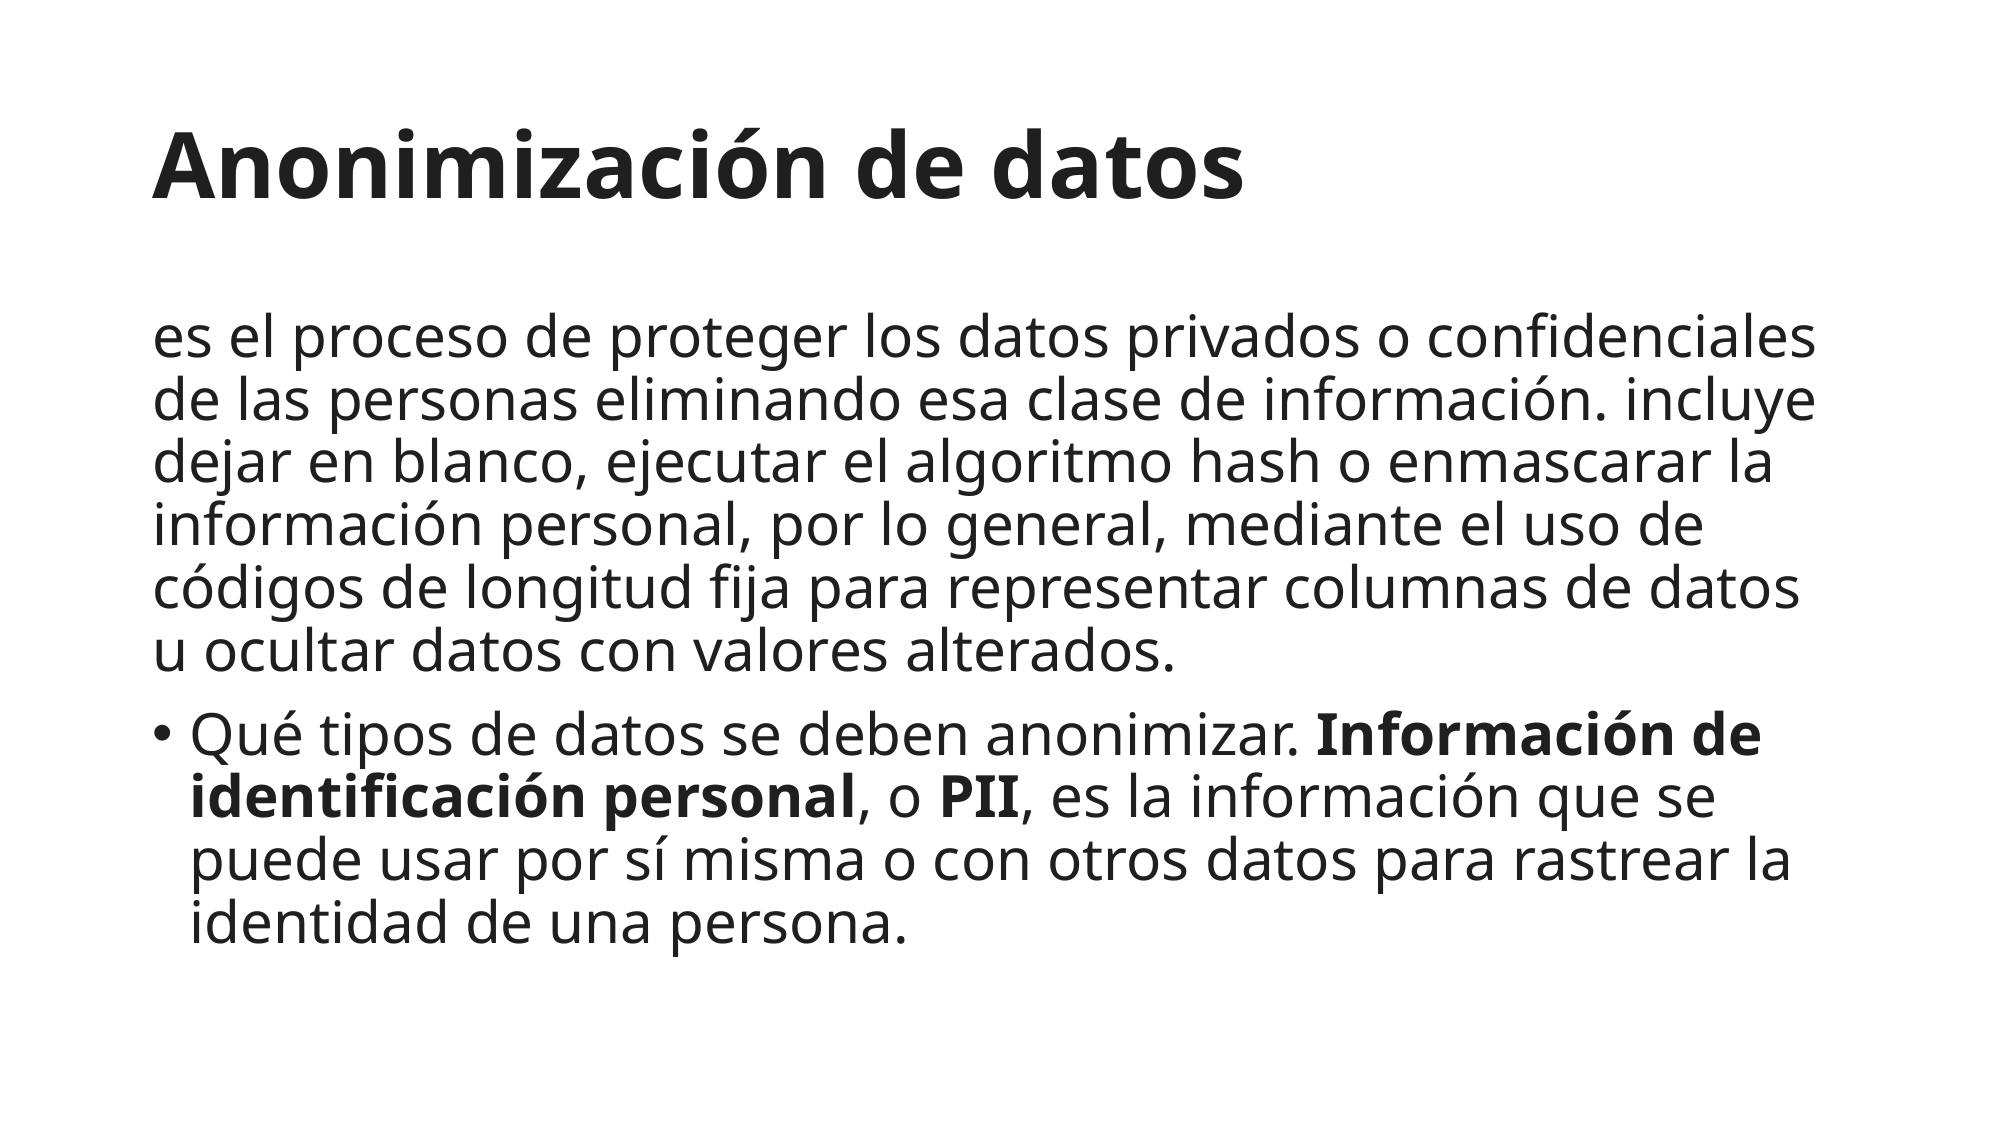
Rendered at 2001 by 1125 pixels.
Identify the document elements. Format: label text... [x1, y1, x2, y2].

title Anonimización de datos [137, 59, 1863, 278]
list es el proceso de proteger los datos privados o confidenciales de las personas eliminando esa clase de información. incluye dejar en blanco, ejecutar el algoritmo hash o enmascarar la información personal, por lo general, mediante el uso de códigos de longitud fija para representar columnas de datos u ocultar datos con valores alterados. Qué tipos de datos se deben anonimizar. Información de identificación personal, o PII, es la información que se puede usar por sí misma o con otros datos para rastrear la identidad de una persona. [137, 299, 1863, 1014]
